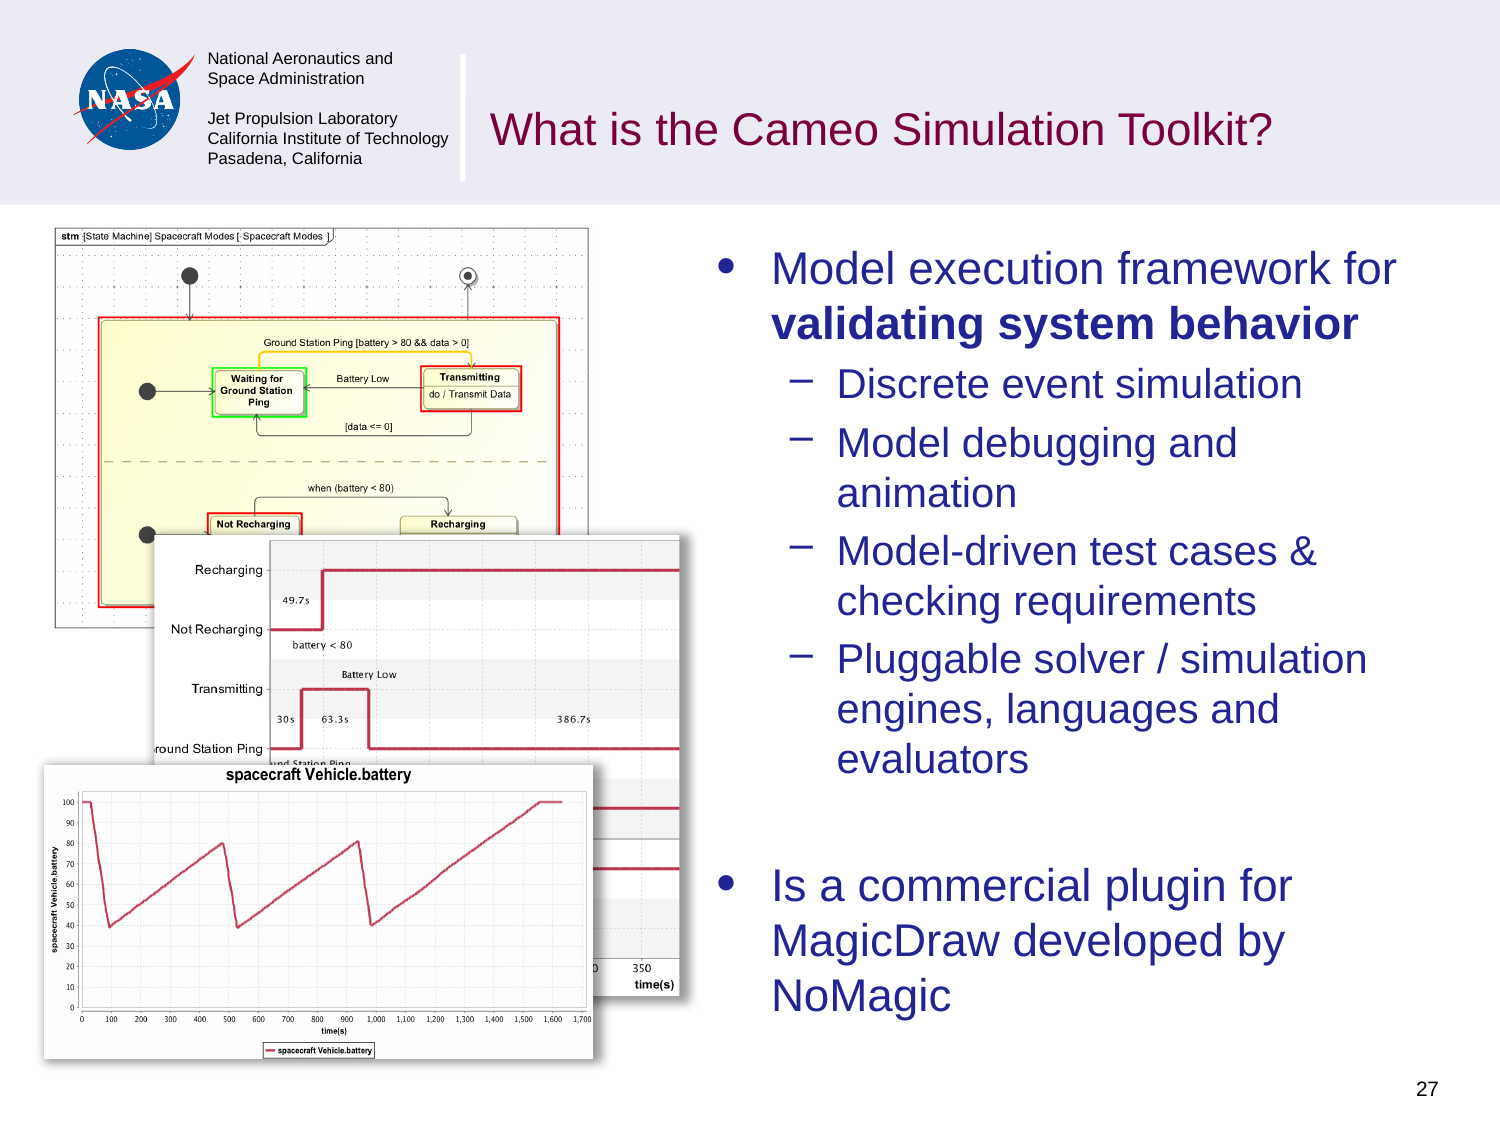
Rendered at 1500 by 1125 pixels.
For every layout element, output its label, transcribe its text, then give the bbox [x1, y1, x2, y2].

picture [44, 224, 680, 1059]
title What is the Cameo Simulation Toolkit? [474, 36, 1390, 225]
list Model execution framework for validating system behavior Discrete event simulation Model debugging and animation Model-driven test cases & checking requirements Pluggable solver / simulation engines, languages and evaluators Is a commercial plugin for MagicDraw developed by NoMagic [699, 230, 1429, 1041]
picture [73, 49, 200, 156]
